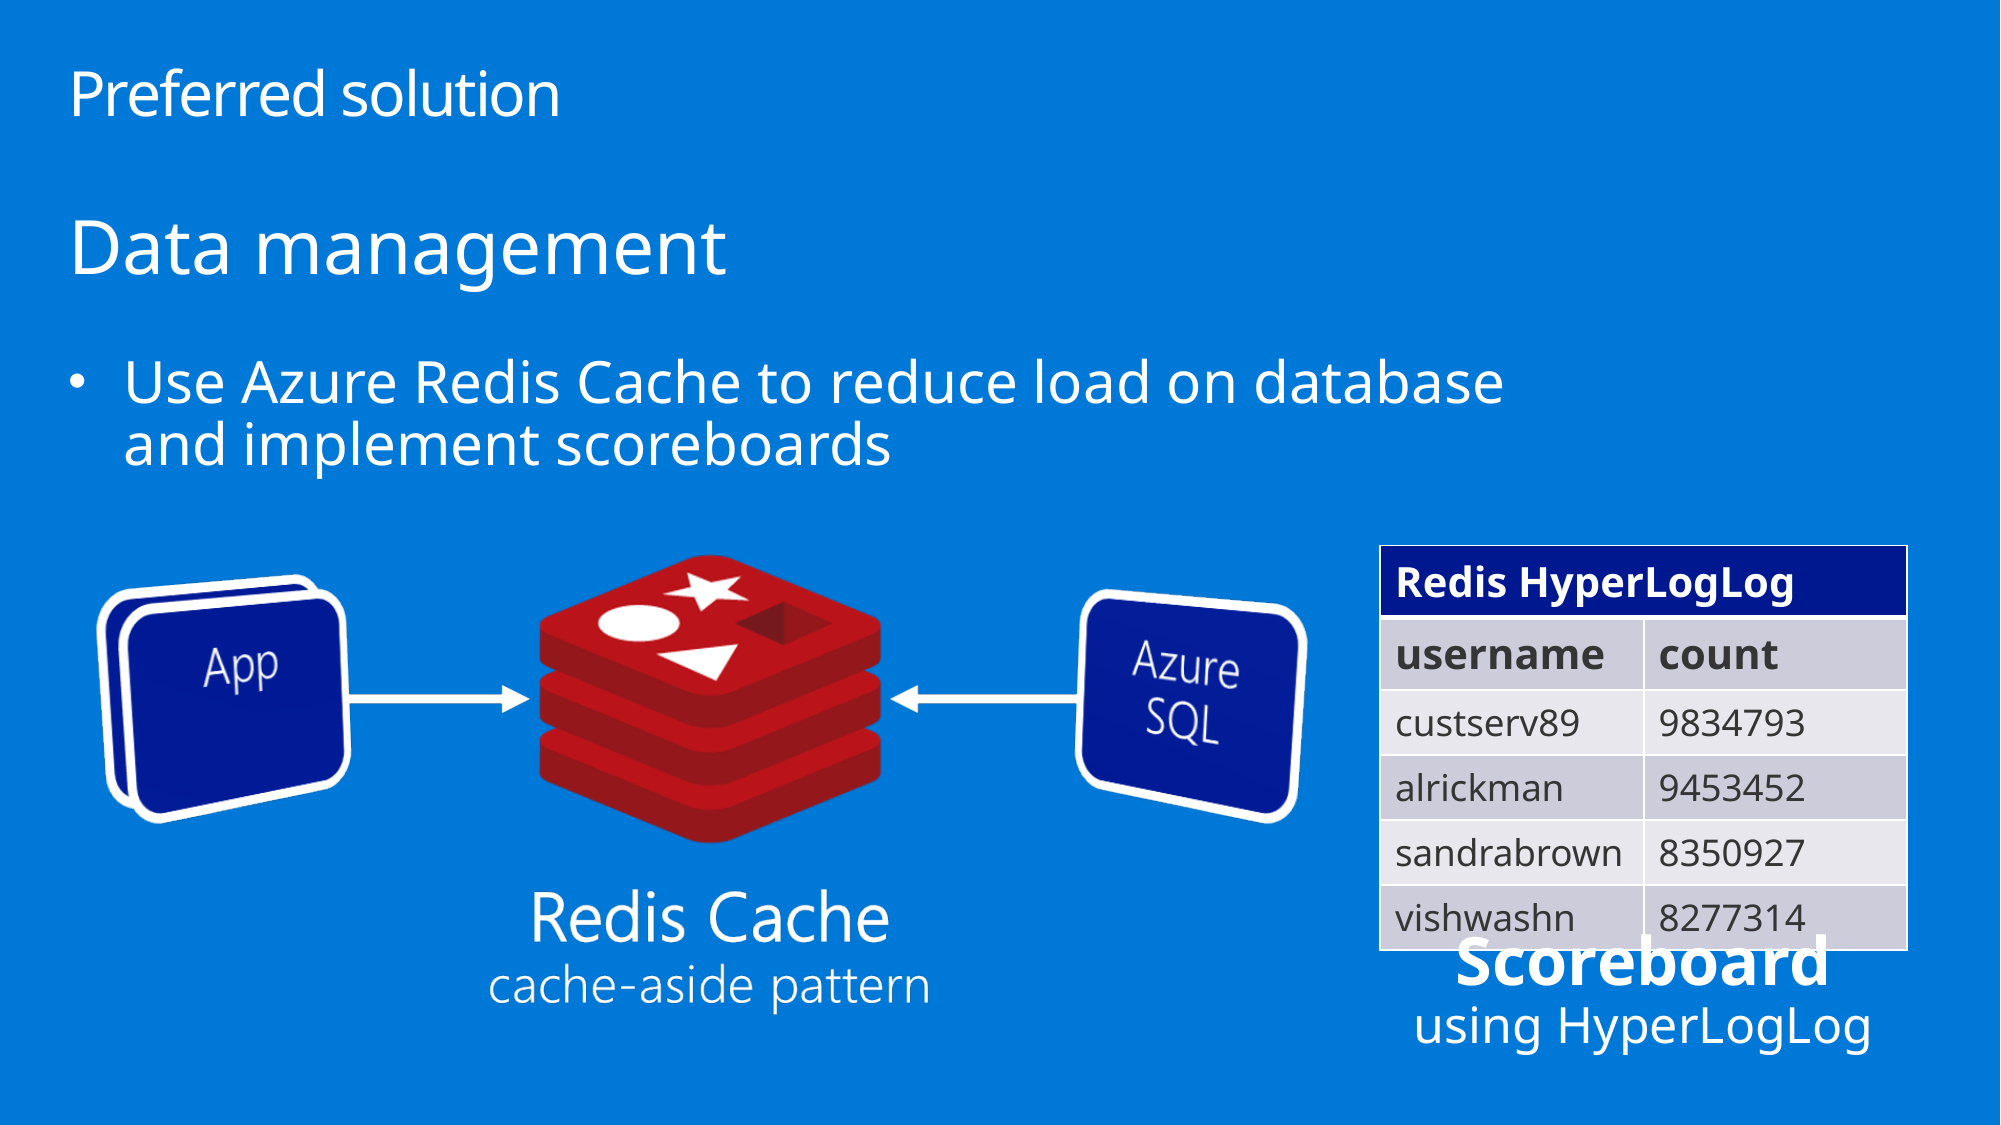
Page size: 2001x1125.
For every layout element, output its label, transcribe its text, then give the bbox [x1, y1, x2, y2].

table_cell username [1381, 620, 1643, 689]
text_box Scoreboard using HyperLogLog [1384, 904, 1904, 1079]
table_cell vishwashn [1381, 886, 1643, 949]
table_header Redis HyperLogLog [1381, 546, 1906, 615]
table_cell custserv89 [1381, 691, 1643, 754]
table_cell 8277314 [1645, 886, 1906, 949]
table_cell alrickman [1381, 756, 1643, 819]
picture [92, 545, 1313, 1041]
table_cell 9453452 [1645, 756, 1906, 819]
table_cell 8350927 [1645, 821, 1906, 884]
table_cell sandrabrown [1381, 821, 1643, 884]
title Preferred solution [44, 47, 1957, 196]
table_cell count [1645, 620, 1906, 689]
list Data management Use Azure Redis Cache to reduce load on database and implement scoreboards [44, 195, 1553, 520]
table_cell 9834793 [1645, 691, 1906, 754]
